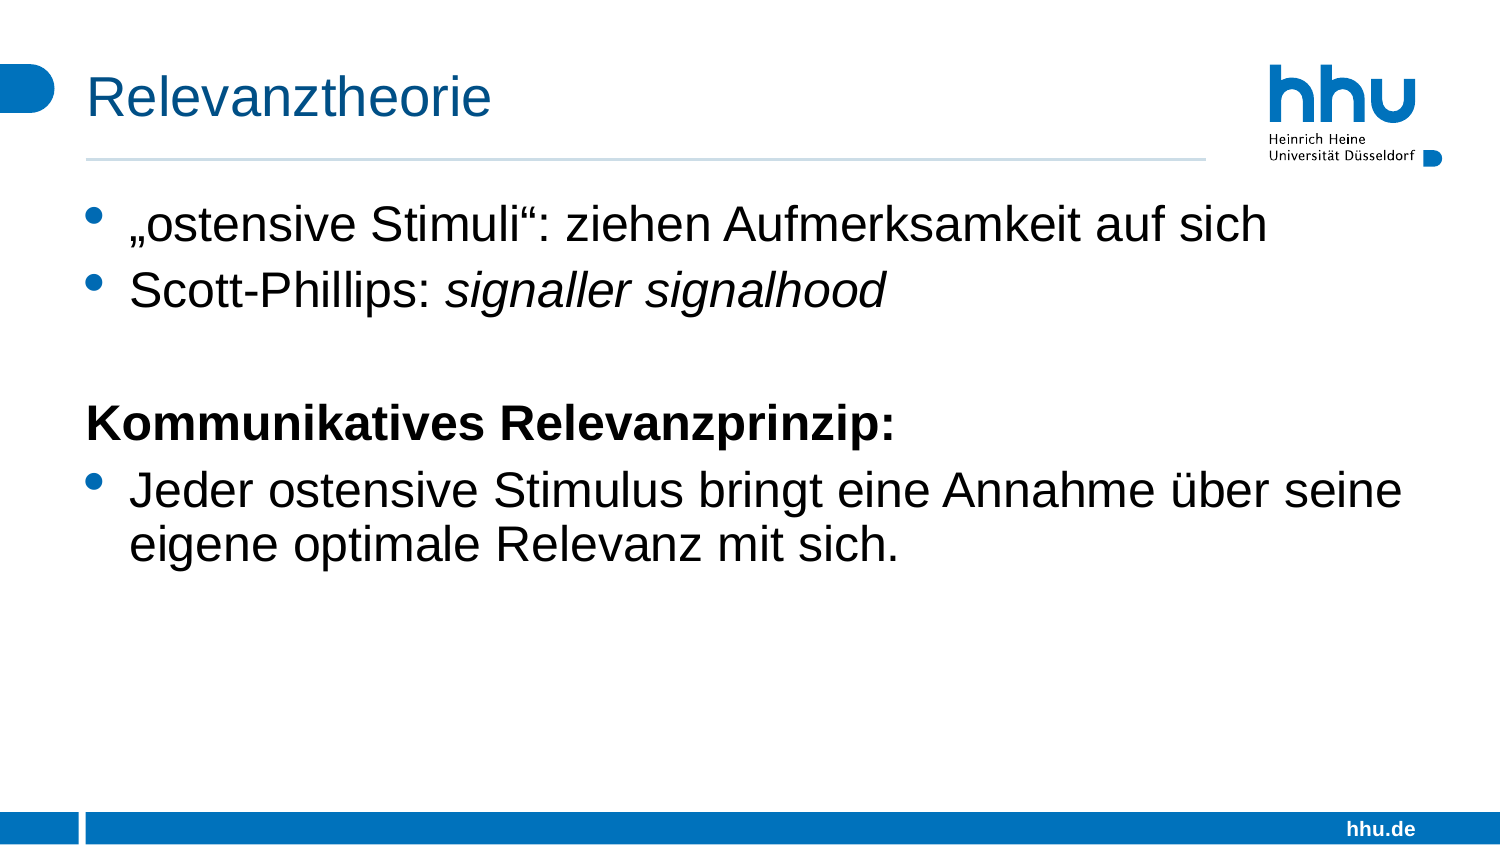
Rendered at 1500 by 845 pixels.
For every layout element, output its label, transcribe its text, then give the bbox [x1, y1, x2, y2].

title Relevanztheorie [86, 54, 1207, 129]
list „ostensive Stimuli“: ziehen Aufmerksamkeit auf sich Scott-Phillips: signaller signalhood Kommunikatives Relevanzprinzip: Jeder ostensive Stimulus bringt eine Annahme über seine eigene optimale Relevanz mit sich. [85, 186, 1415, 748]
